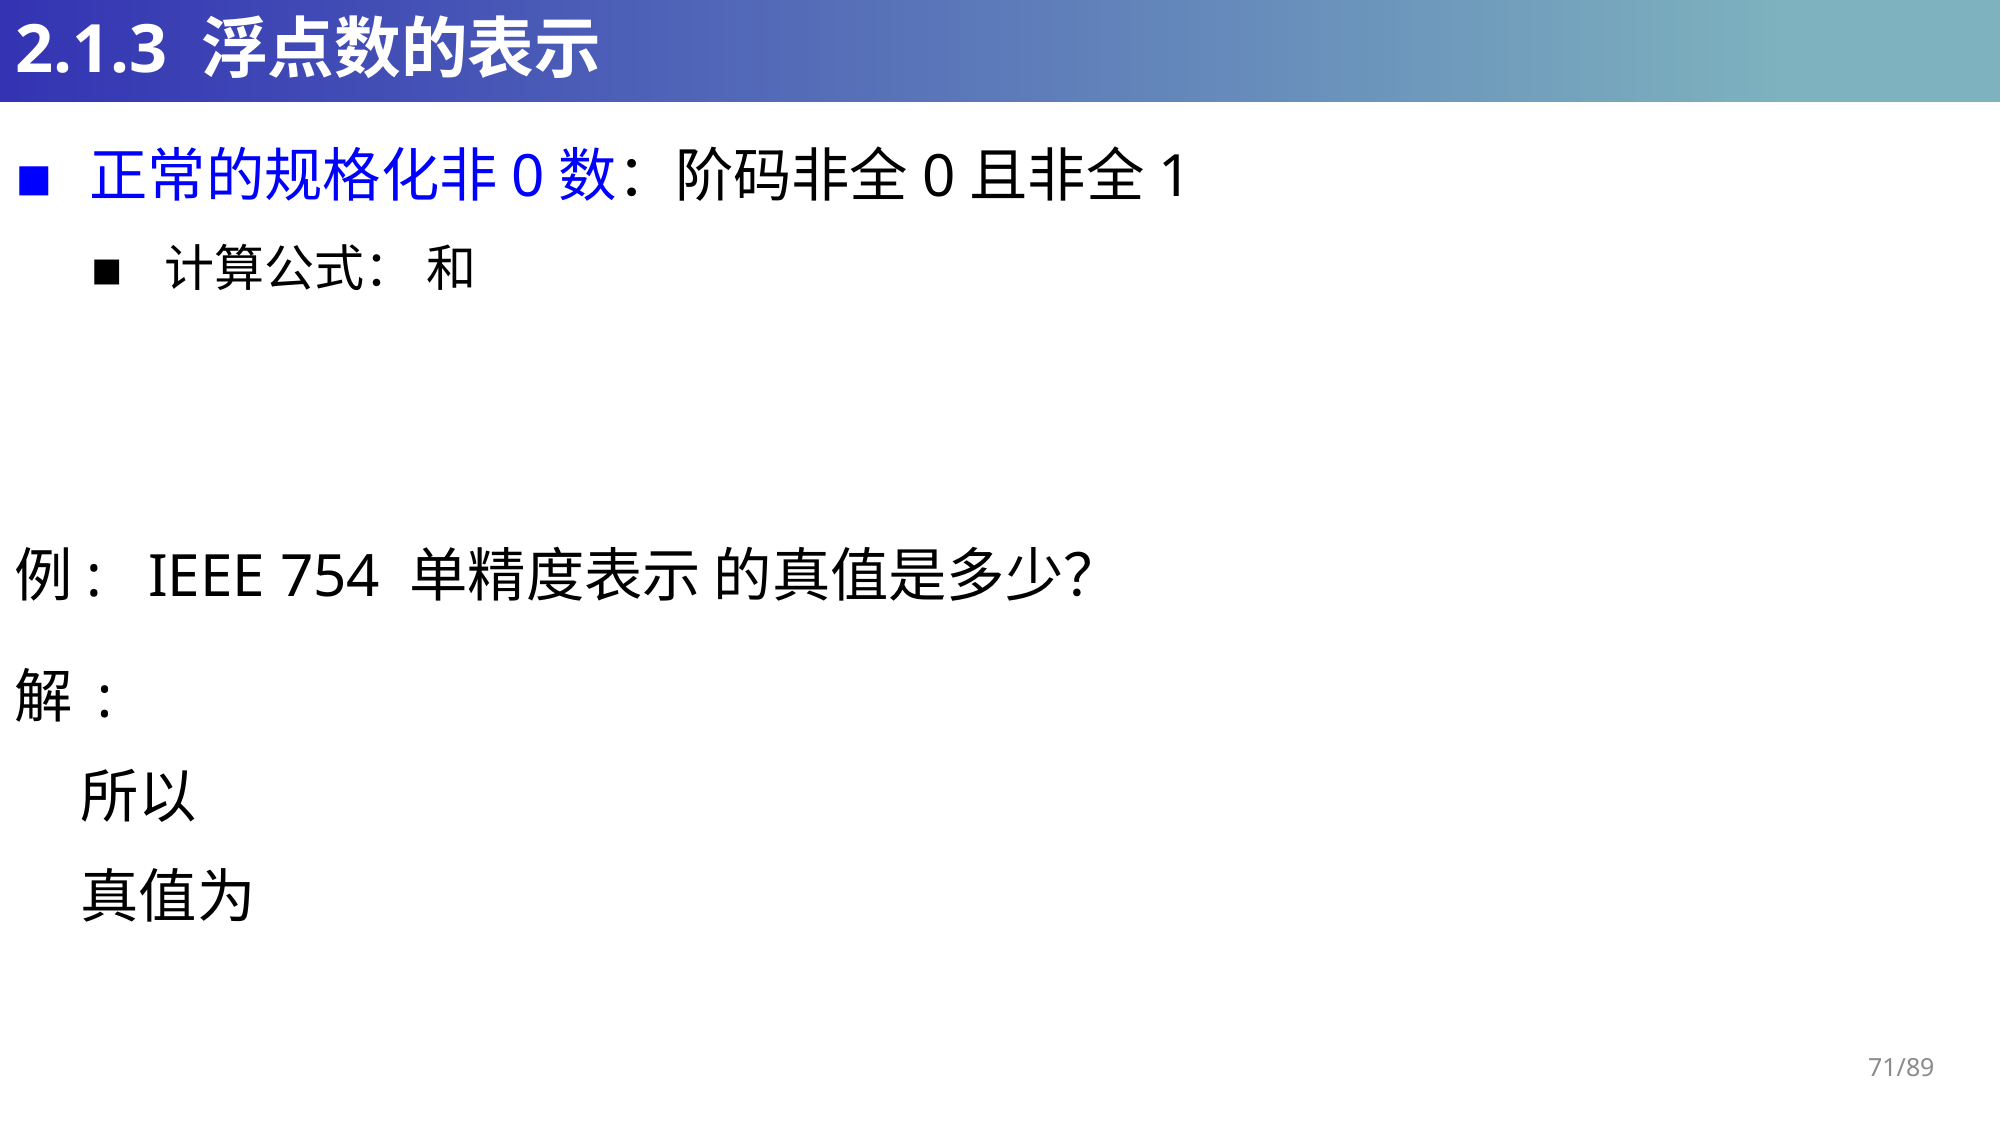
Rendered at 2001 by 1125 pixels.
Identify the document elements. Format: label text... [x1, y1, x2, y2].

slide_number 71/89 [1499, 1038, 1950, 1099]
title 2.1.3 浮点数的表示 [0, 0, 2000, 102]
